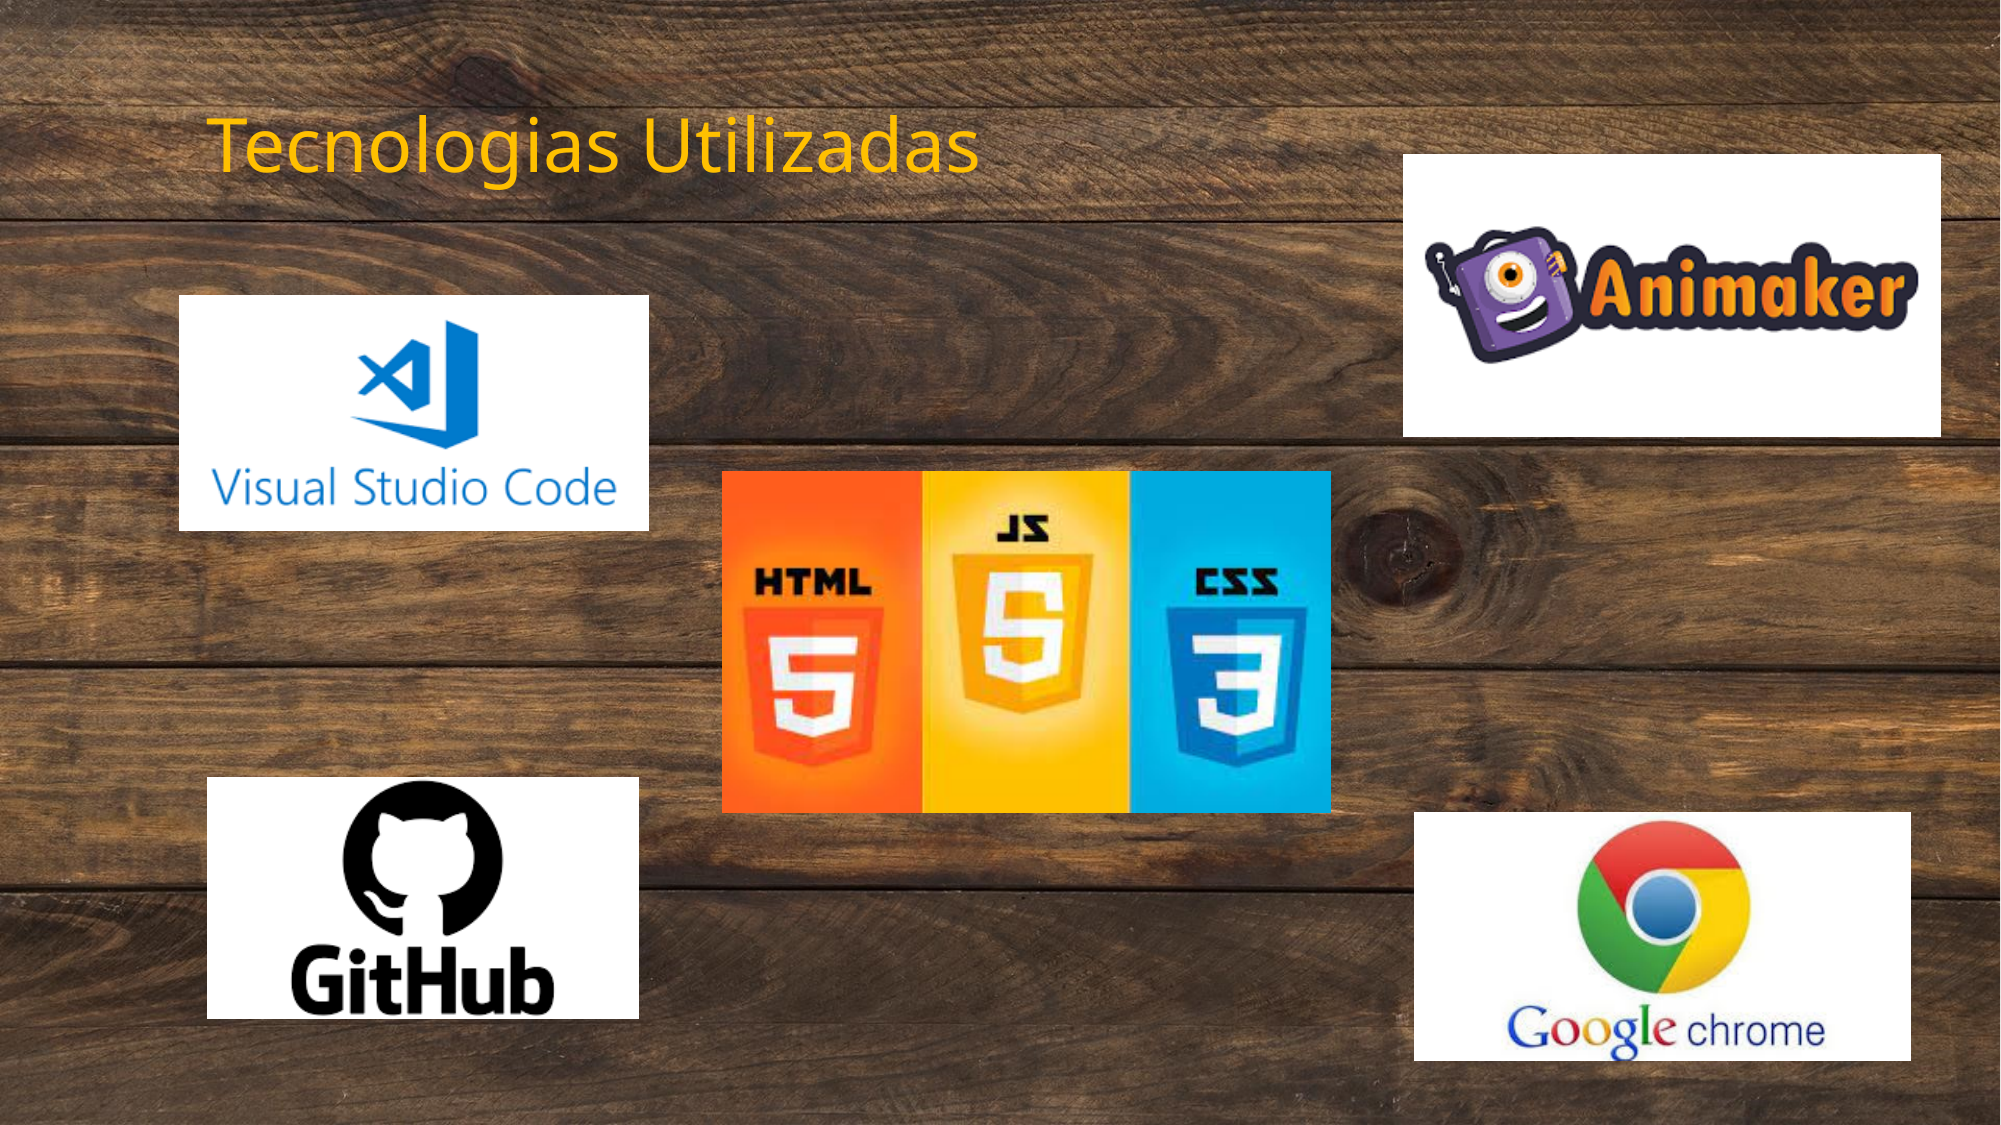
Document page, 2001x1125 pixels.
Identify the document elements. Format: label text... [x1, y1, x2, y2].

title Tecnologias Utilizadas [191, 79, 1161, 197]
picture [0, 0, 2001, 1125]
